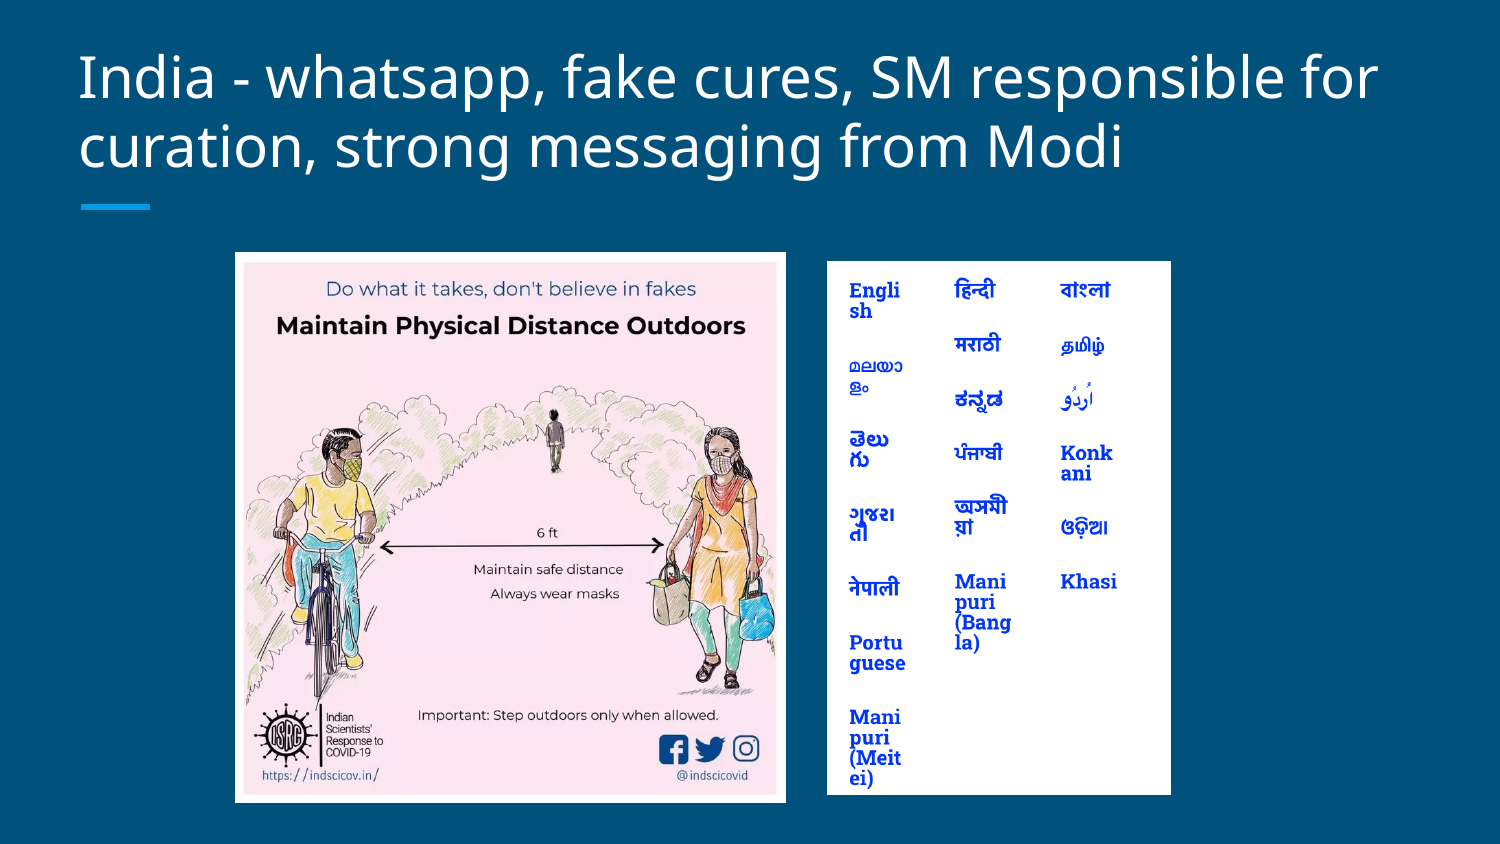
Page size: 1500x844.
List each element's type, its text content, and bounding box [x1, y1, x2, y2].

picture [236, 253, 785, 802]
picture [828, 262, 1170, 794]
title India - whatsapp, fake cures, SM responsible for curation, strong messaging from Modi [63, 24, 1437, 195]
